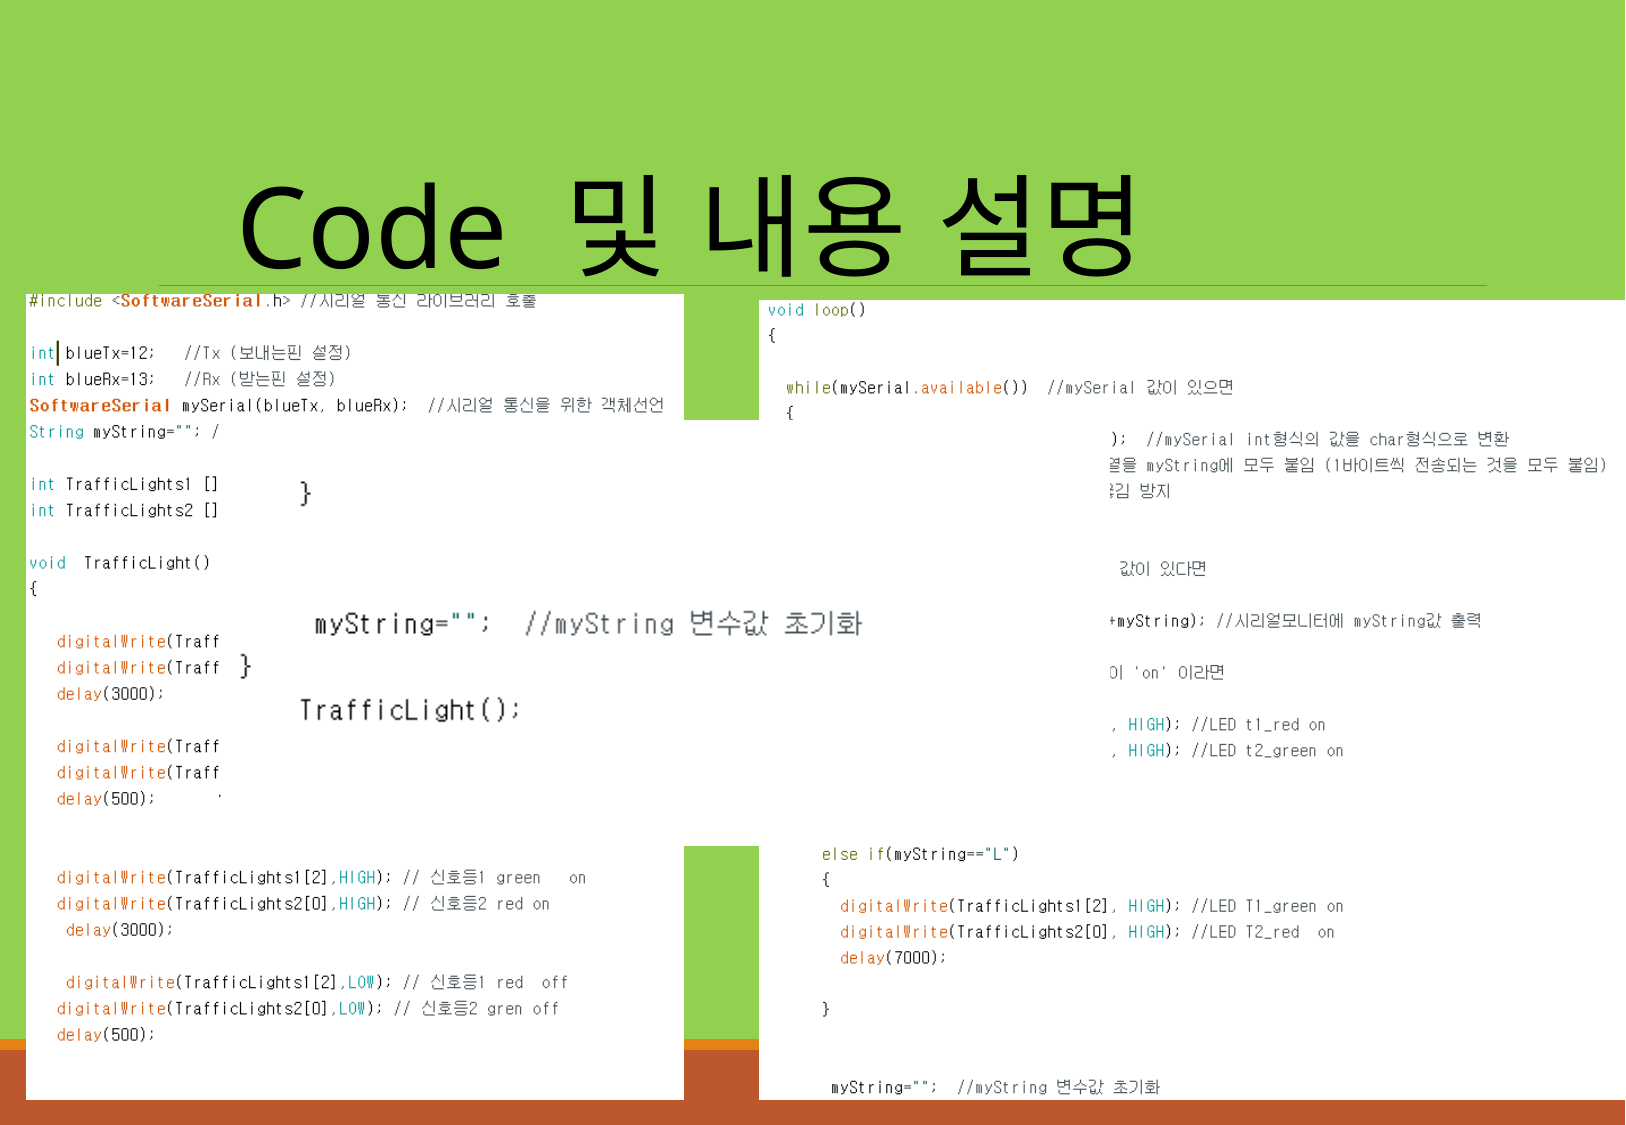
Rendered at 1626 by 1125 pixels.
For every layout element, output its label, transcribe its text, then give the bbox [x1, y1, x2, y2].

text_box Code 및 내용 설명 [221, 148, 1451, 299]
picture [25, 294, 1625, 1100]
